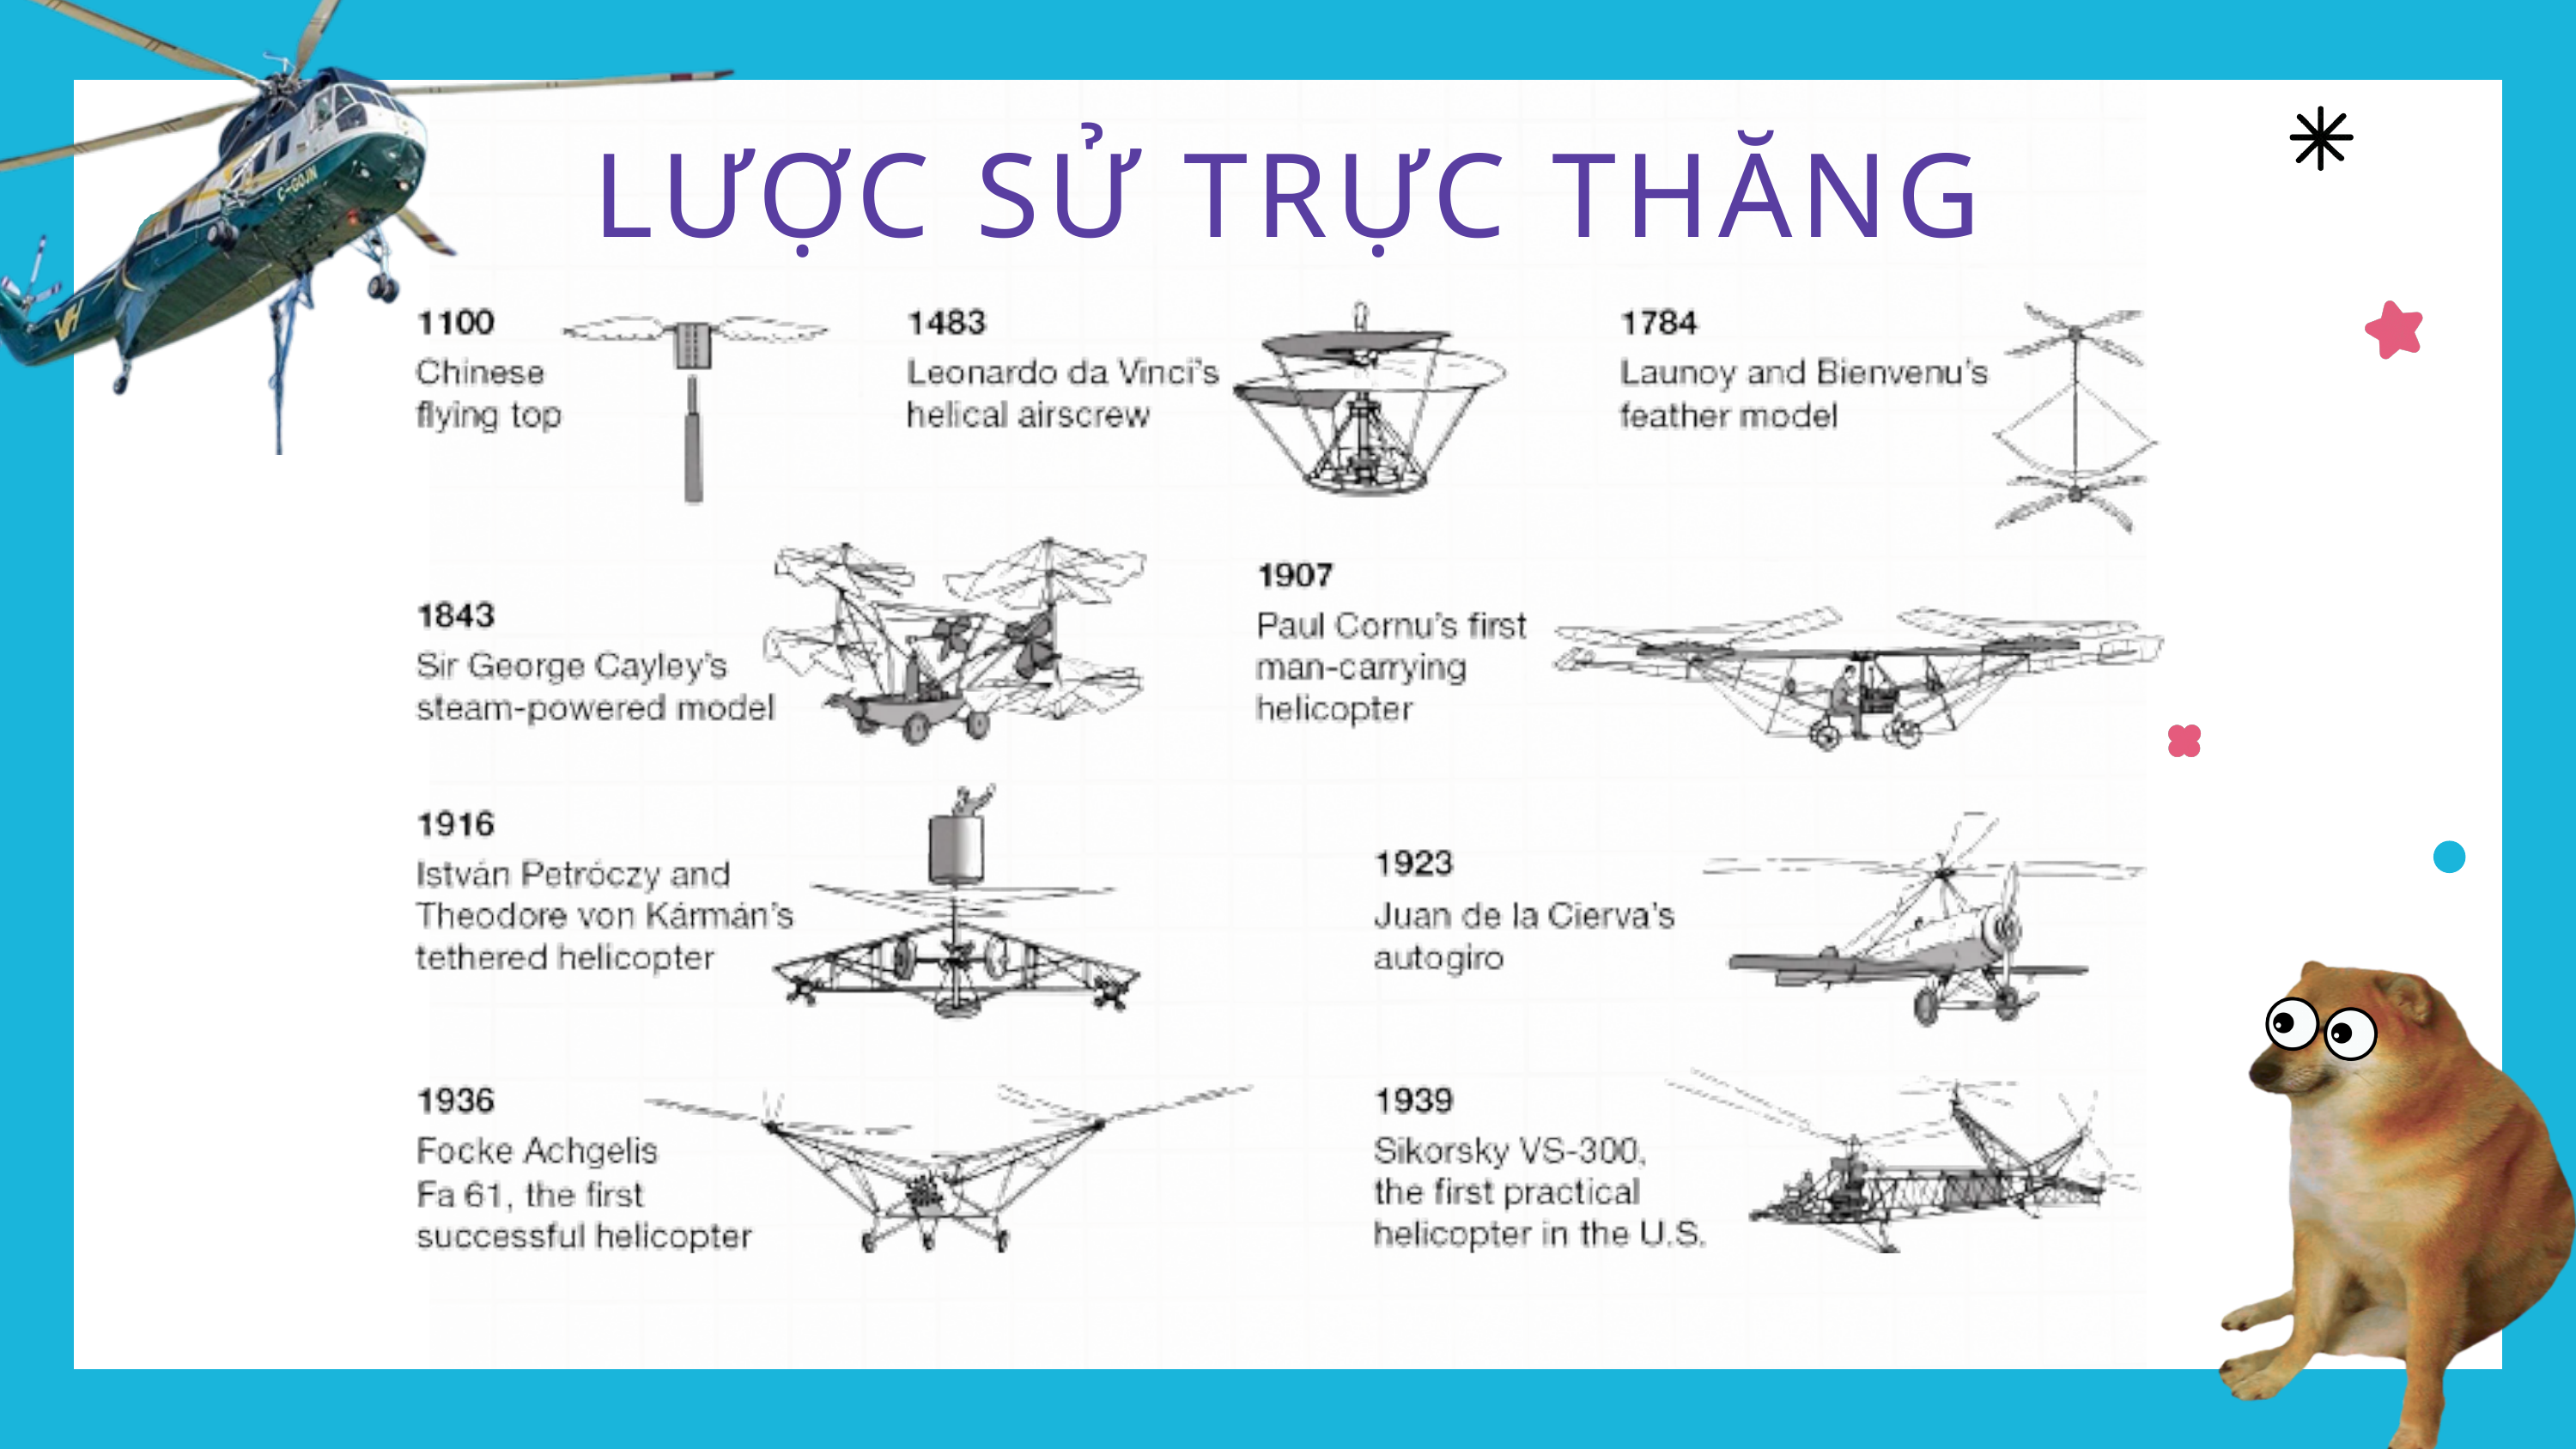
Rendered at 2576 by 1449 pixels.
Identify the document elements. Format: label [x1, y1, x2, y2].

text_box [860, 0, 2576, 955]
picture [2288, 105, 2354, 173]
text_box [0, 463, 2179, 1449]
picture [2184, 955, 2576, 1449]
text_box [2433, 840, 2466, 874]
picture [0, 0, 2202, 1253]
picture [2364, 299, 2426, 358]
